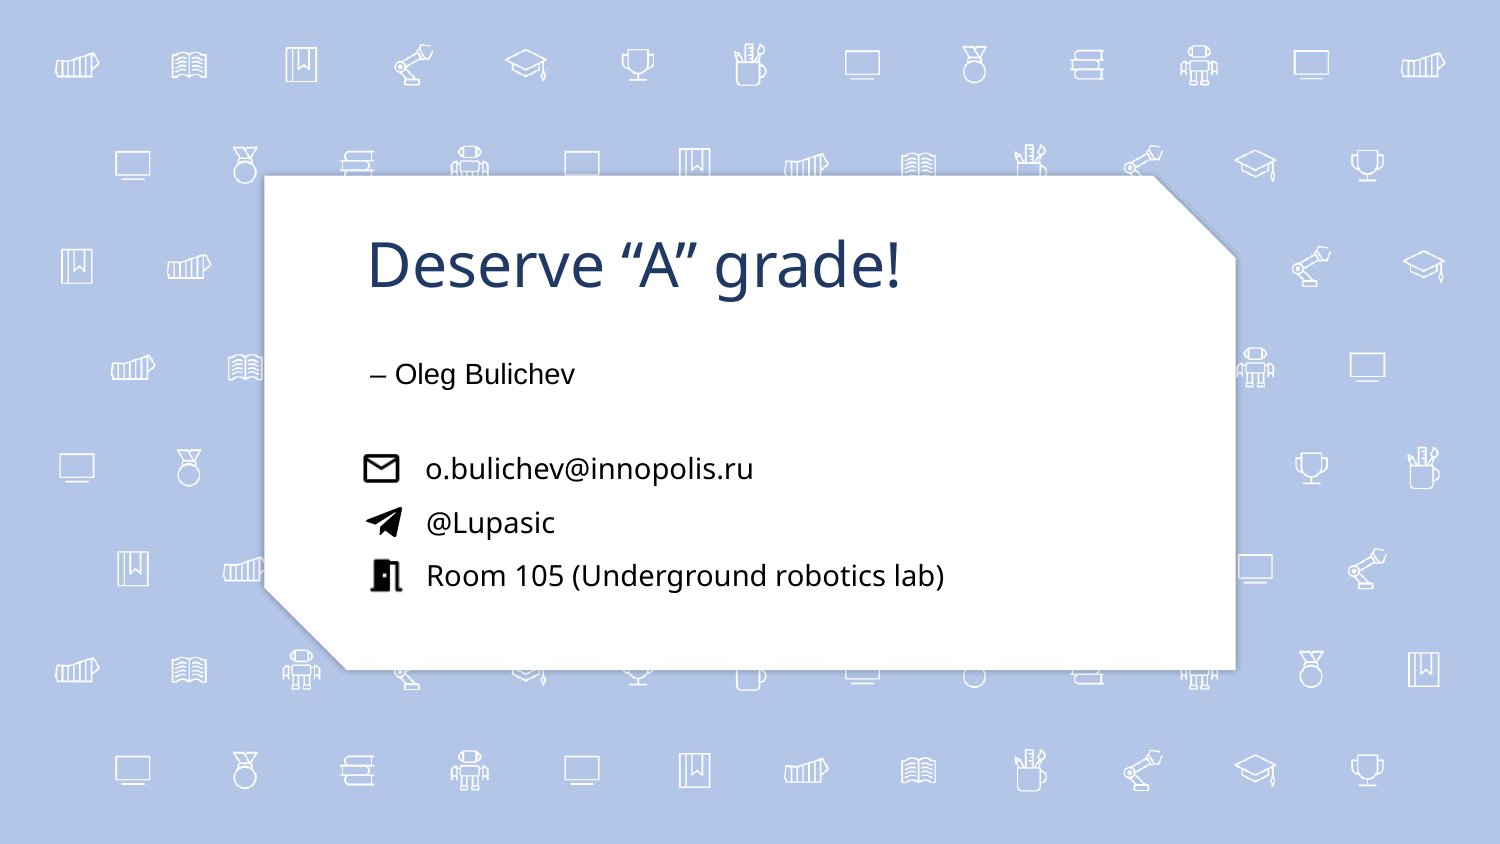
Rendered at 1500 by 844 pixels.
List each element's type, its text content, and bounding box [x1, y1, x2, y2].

title Deserve “A” grade! [355, 228, 1192, 301]
picture [0, 0, 1500, 844]
list – Oleg Bulichev [355, 343, 872, 403]
